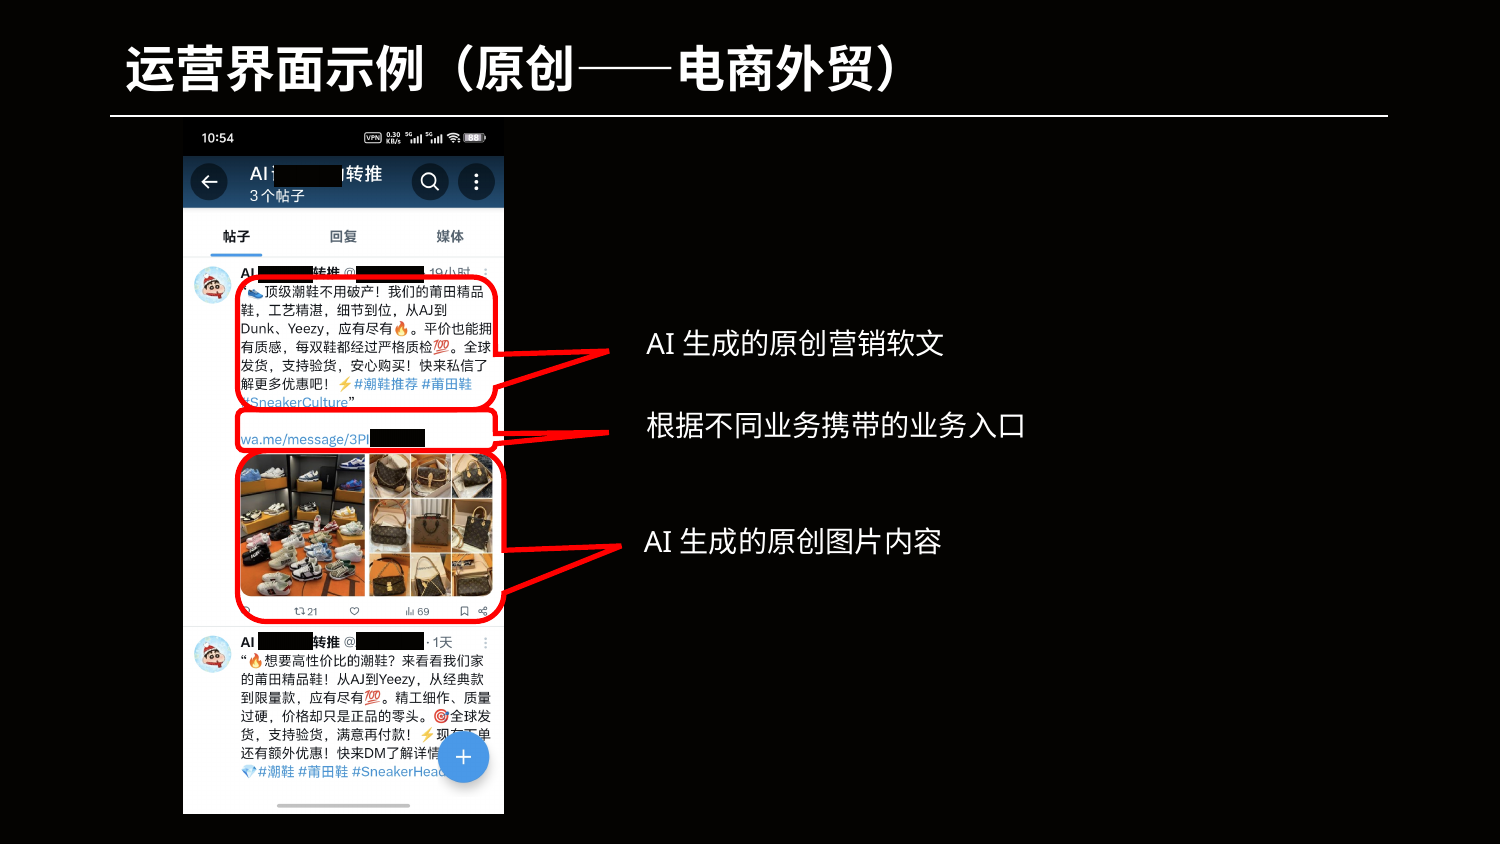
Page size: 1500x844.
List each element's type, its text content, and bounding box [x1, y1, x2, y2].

text_box AI生成的原创图片内容 [628, 516, 1043, 566]
text_box 运营界面示例（原创——电商外贸） [125, 27, 979, 115]
text_box [504, 431, 609, 444]
text_box 根据不同业务携带的业务入口 [631, 400, 1046, 450]
text_box [504, 471, 622, 601]
picture [183, 117, 504, 814]
text_box [504, 349, 610, 386]
text_box AI生成的原创营销软文 [631, 318, 1027, 368]
